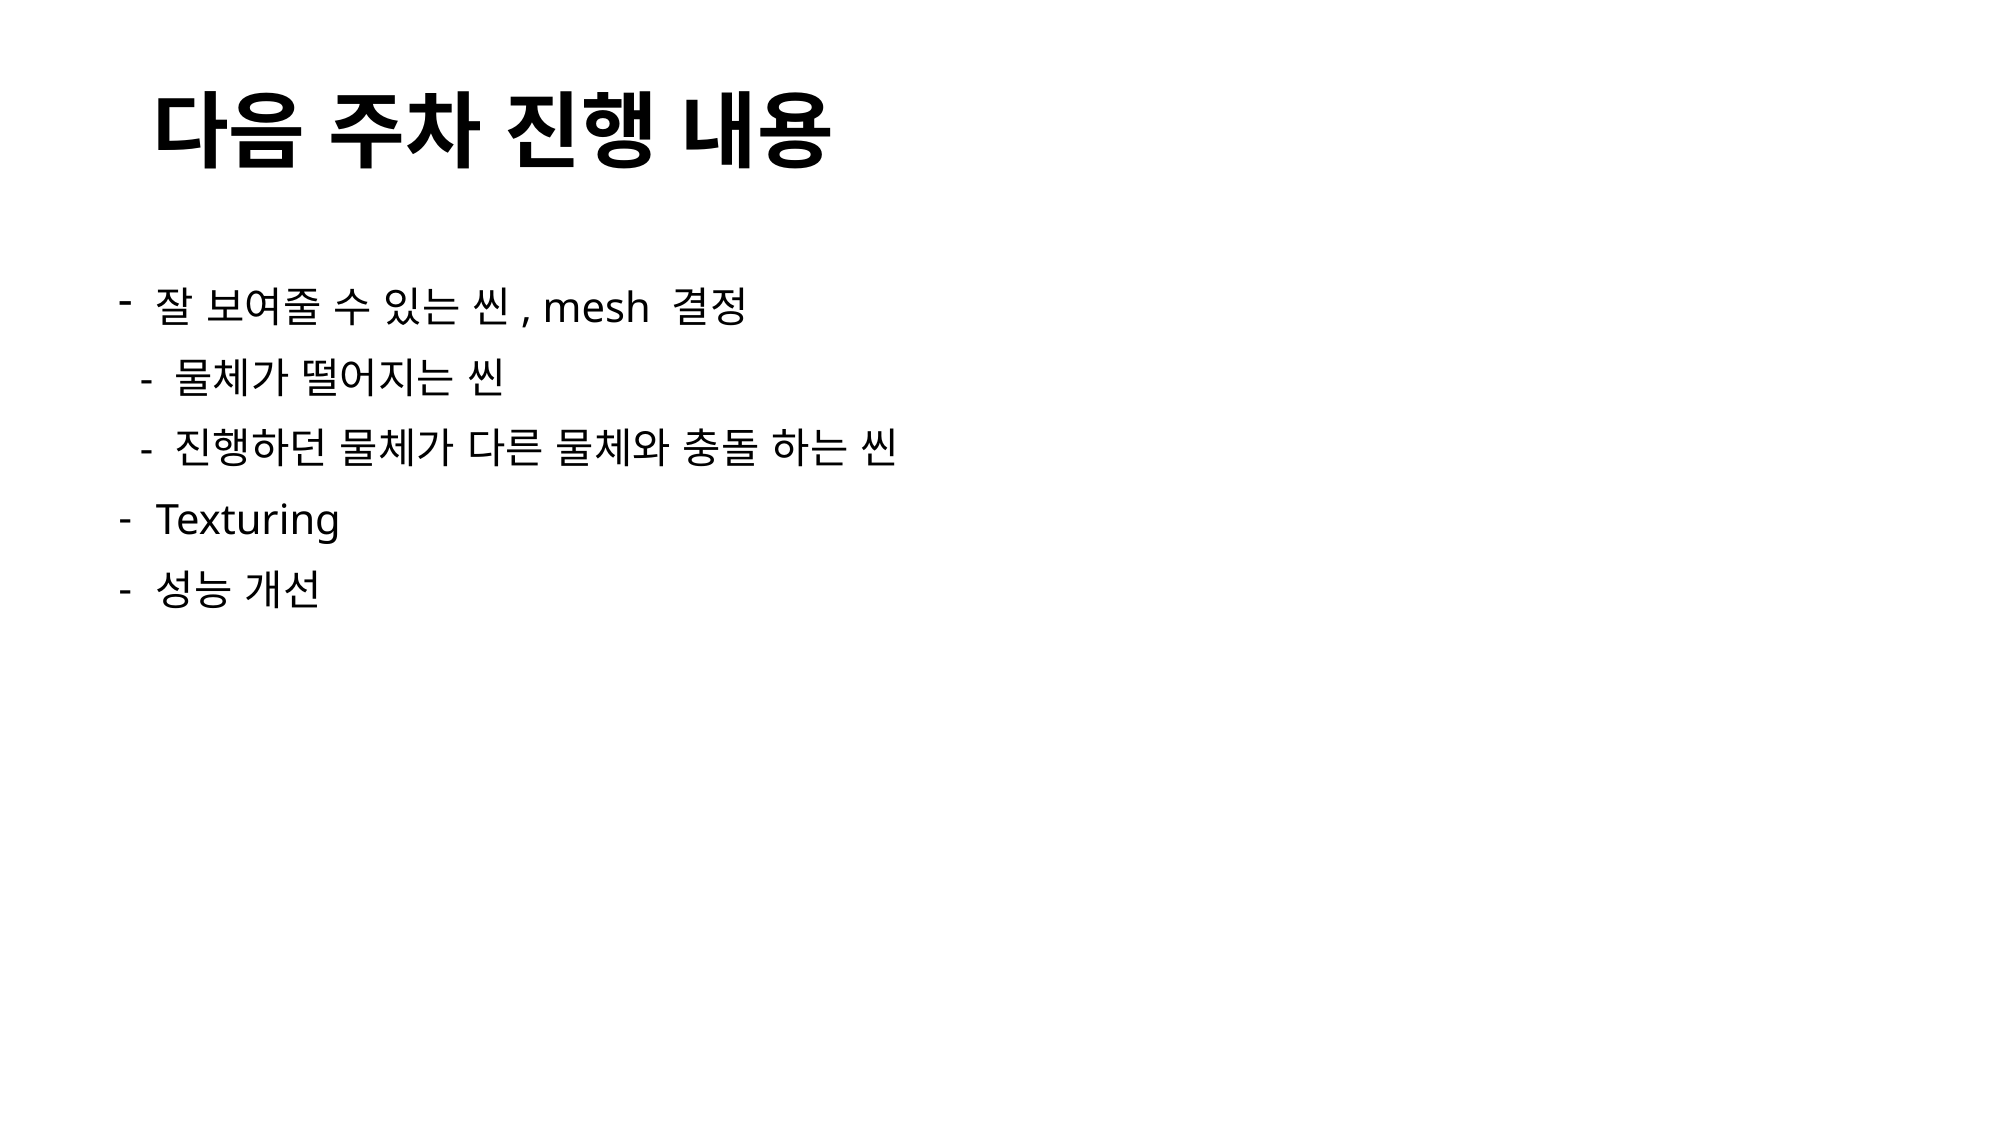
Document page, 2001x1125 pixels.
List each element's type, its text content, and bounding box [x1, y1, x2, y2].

title 다음 주차 진행 내용 [137, 59, 1863, 209]
list 잘 보여줄 수 있는 씬, mesh 결정 - 물체가 떨어지는 씬 - 진행하던 물체가 다른 물체와 충돌 하는 씬 Texturing 성능 개선 [103, 272, 1966, 987]
